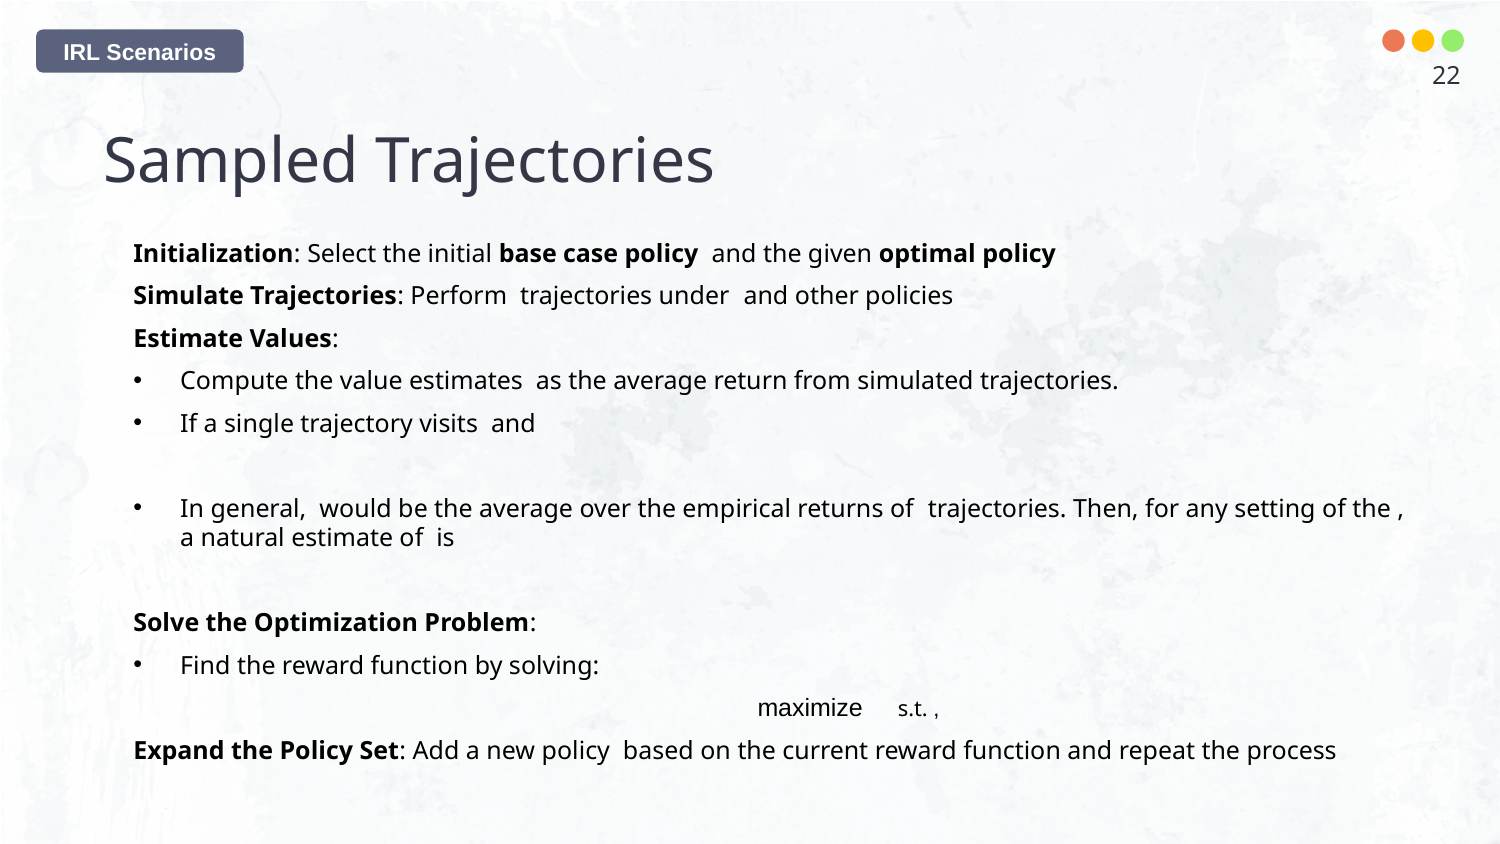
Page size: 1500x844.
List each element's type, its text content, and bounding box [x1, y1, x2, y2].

text_box [1441, 29, 1464, 51]
title Sampled Trajectories [88, 93, 1354, 210]
text_box 22 [1025, 51, 1476, 112]
text_box [1382, 29, 1405, 51]
picture [2, 2, 1500, 844]
text_box [1411, 29, 1435, 51]
text_box IRL Scenarios [33, 27, 246, 75]
